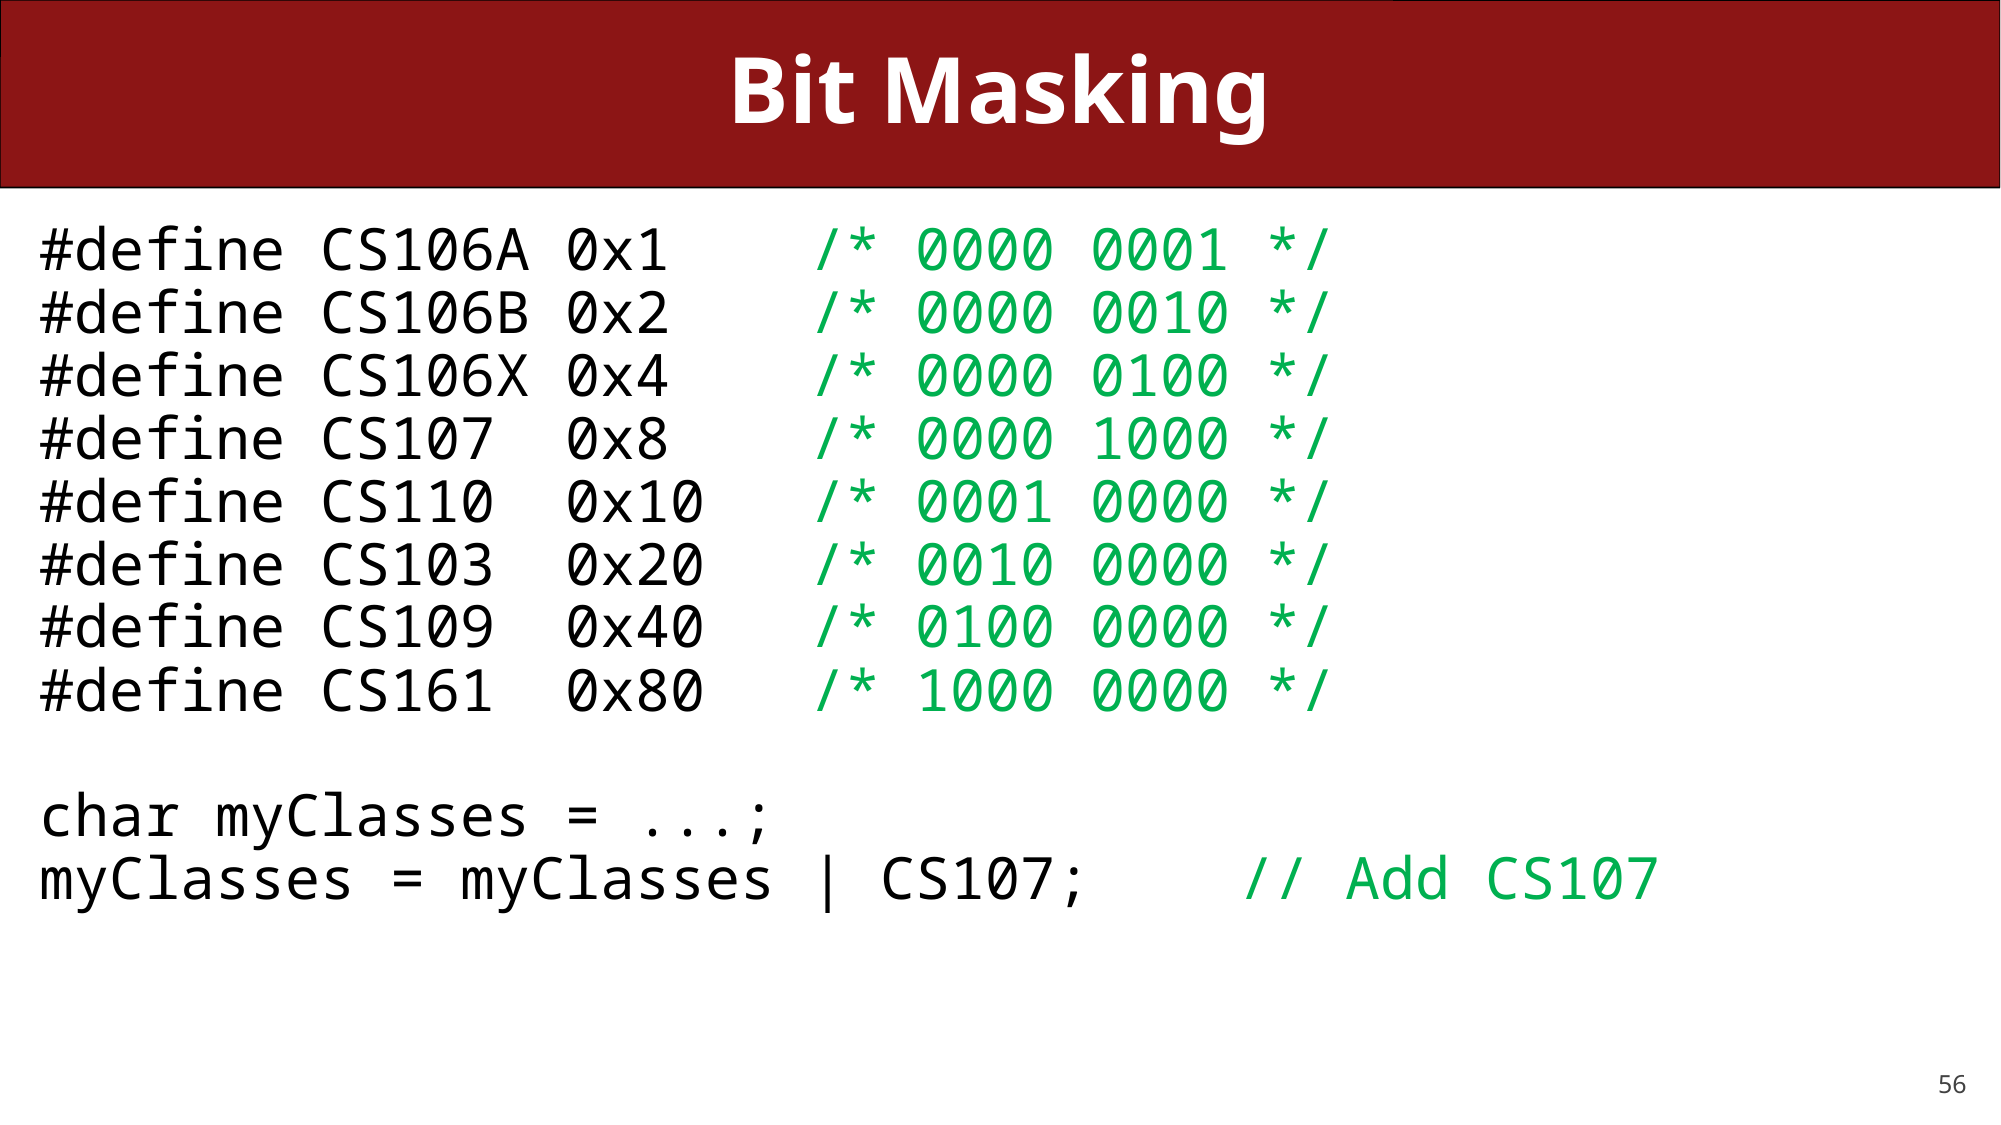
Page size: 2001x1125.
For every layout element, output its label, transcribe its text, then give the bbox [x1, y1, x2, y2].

list #define CS106A 0x1 /* 0000 0001 */ #define CS106B 0x2 /* 0000 0010 */ #define CS106X 0x4 /* 0000 0100 */ #define CS107 0x8 /* 0000 1000 */ #define CS110 0x10 /* 0001 0000 */ #define CS103 0x20 /* 0010 0000 */ #define CS109 0x40 /* 0100 0000 */ #define CS161 0x80 /* 1000 0000 */ char myClasses = ...; myClasses = myClasses | CS107; // Add CS107 [24, 212, 1963, 1063]
title Bit Masking [75, 0, 1925, 188]
